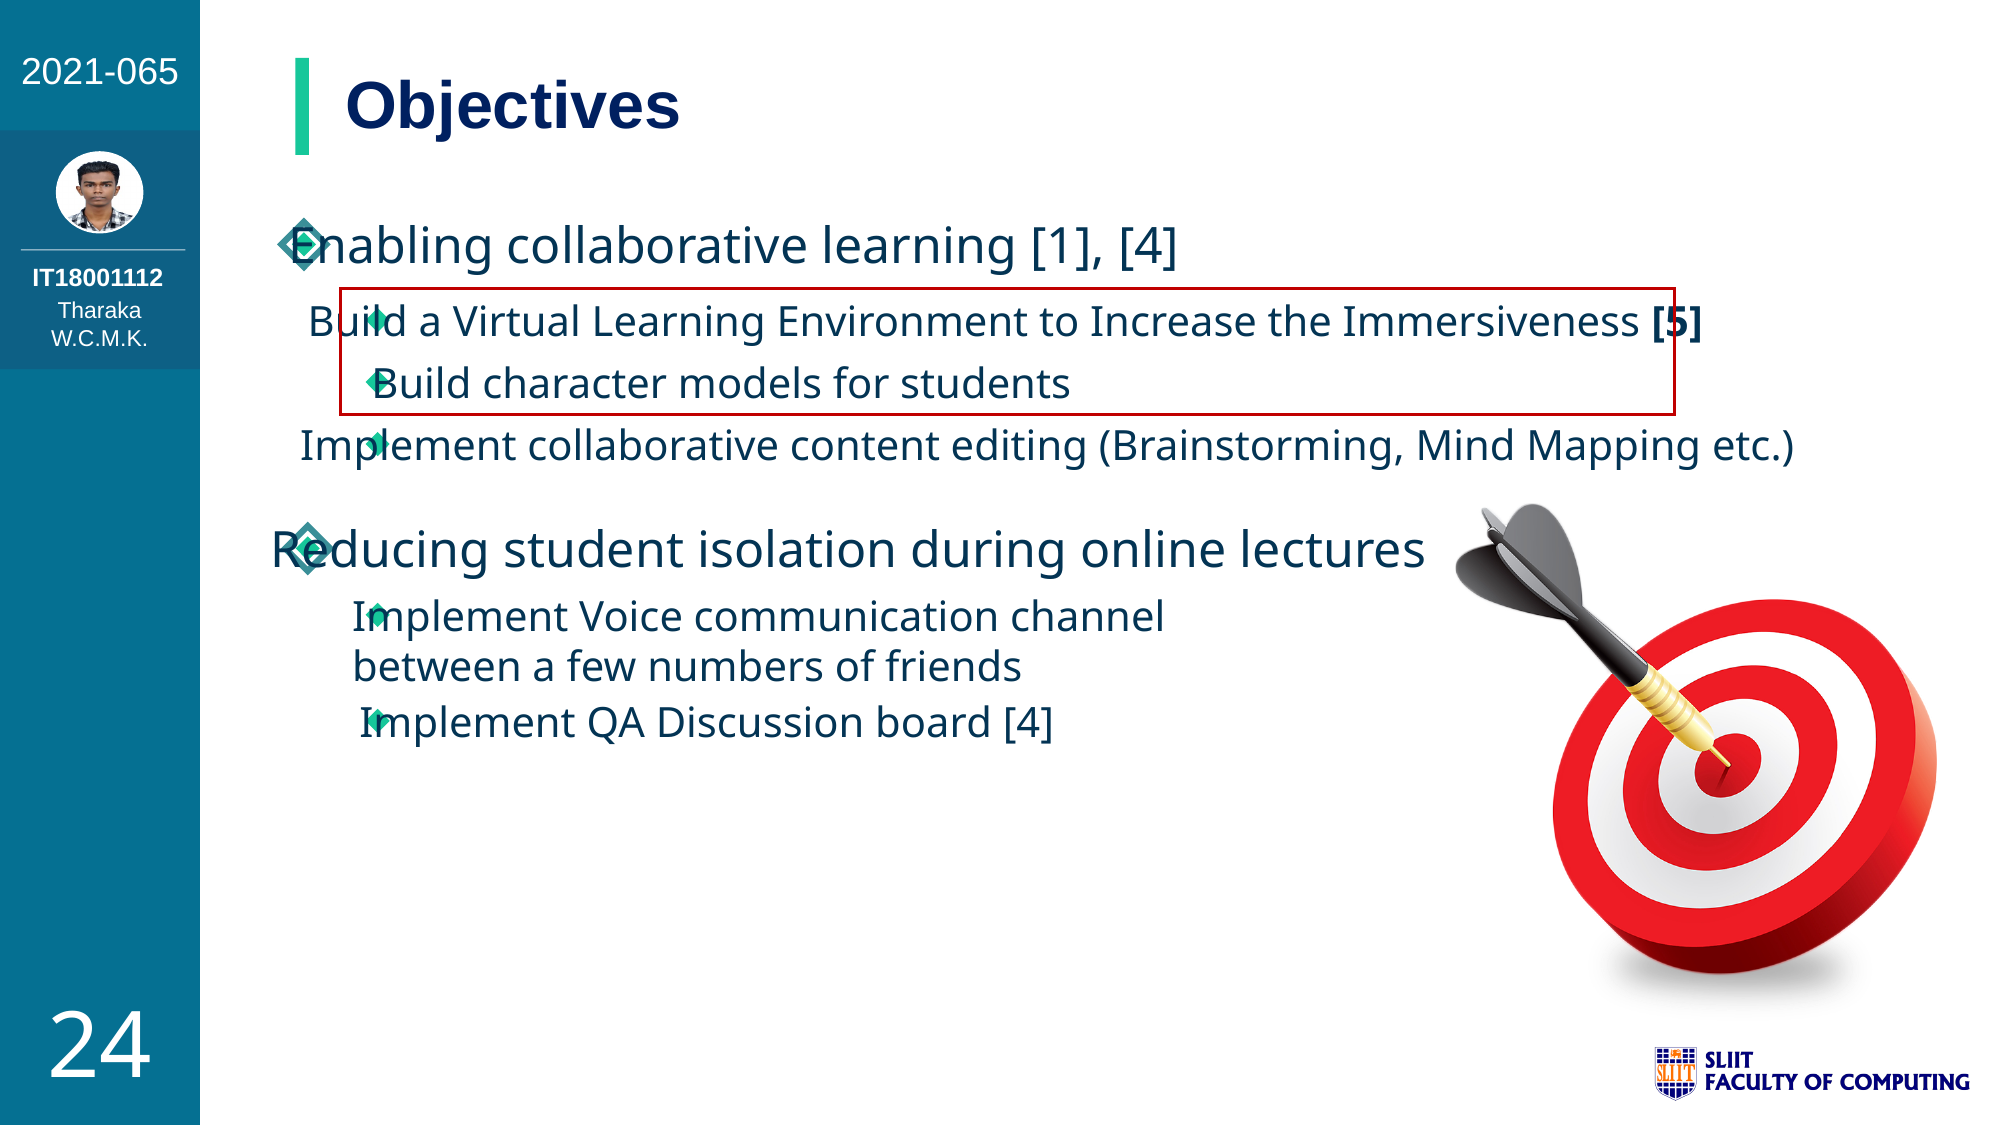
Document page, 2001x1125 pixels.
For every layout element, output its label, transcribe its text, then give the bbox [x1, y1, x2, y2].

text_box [369, 587, 1135, 699]
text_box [369, 688, 1031, 754]
text_box IT18001112 [17, 253, 179, 288]
text_box [1049, 288, 1676, 411]
picture [1454, 502, 1937, 1021]
text_box [340, 288, 369, 416]
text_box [295, 54, 699, 155]
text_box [369, 287, 1617, 354]
text_box 24 [32, 977, 168, 1103]
picture [1637, 1027, 1983, 1118]
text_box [369, 349, 1049, 411]
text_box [288, 206, 1133, 283]
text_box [369, 411, 1701, 477]
picture [56, 152, 143, 233]
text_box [291, 510, 1370, 587]
text_box Tharaka W.C.M.K. [9, 288, 190, 359]
